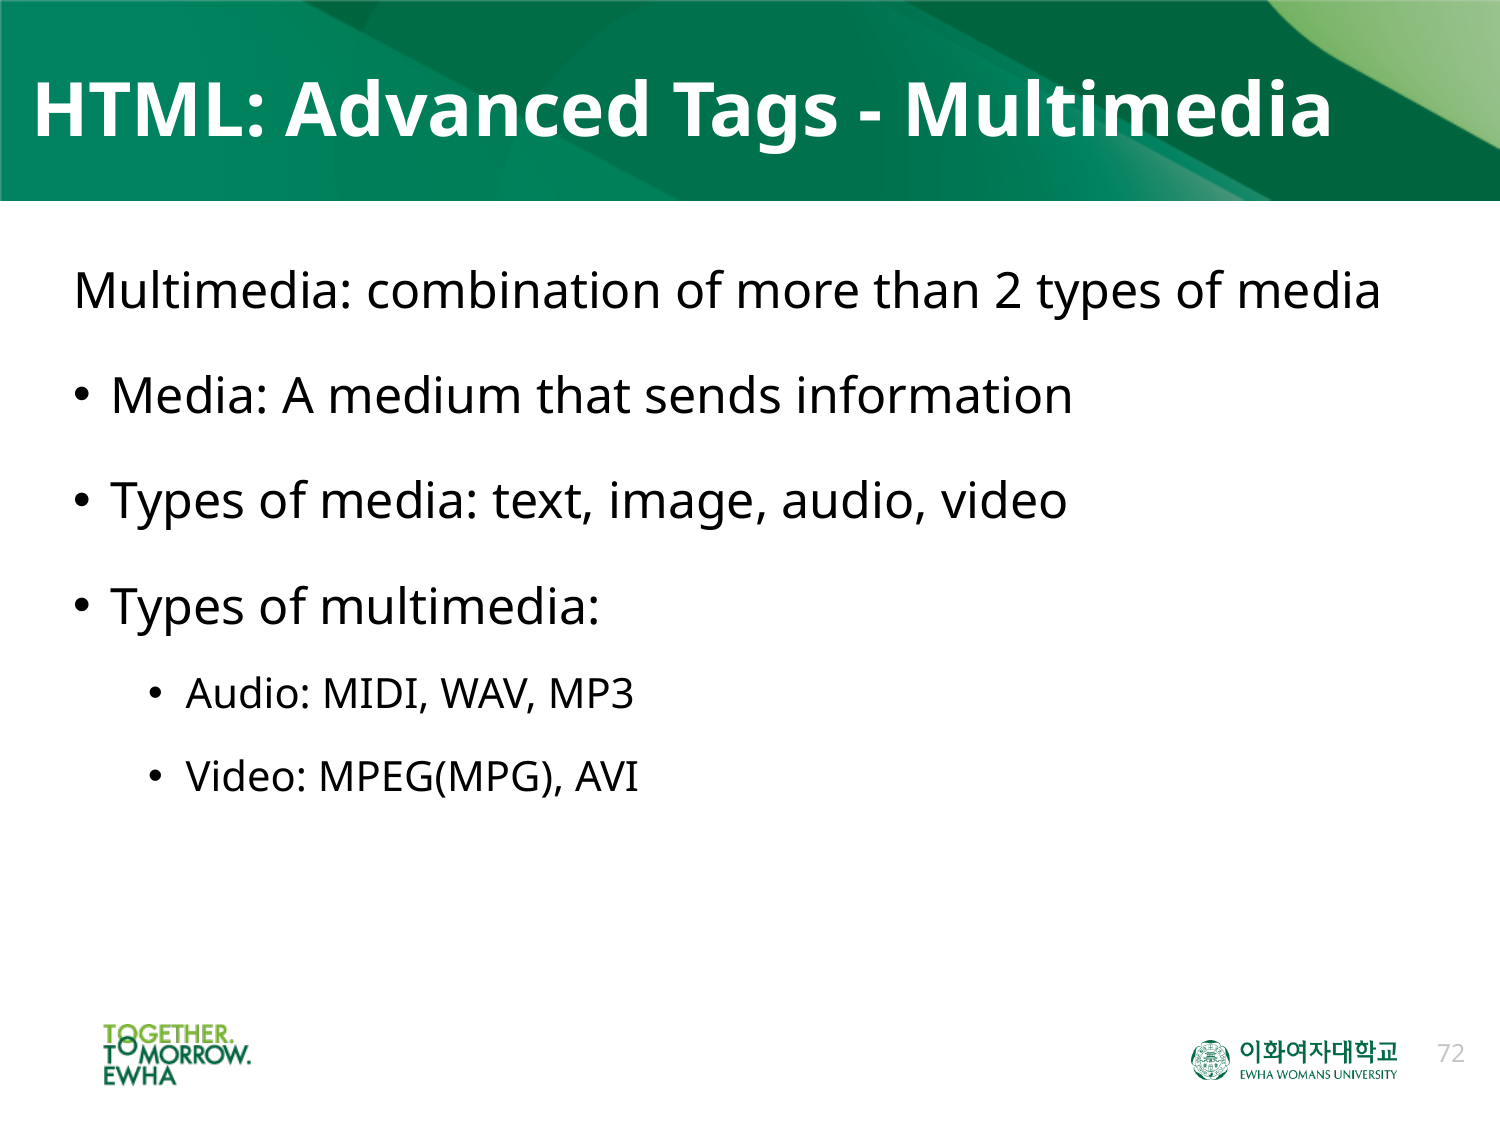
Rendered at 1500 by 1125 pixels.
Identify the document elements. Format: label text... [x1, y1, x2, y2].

title HTML: Advanced Tags - Multimedia [16, 4, 1481, 222]
slide_number 72 [1142, 1024, 1481, 1085]
list Multimedia: combination of more than 2 types of media Media: A medium that sends information Types of media: text, image, audio, video Types of multimedia: Audio: MIDI, WAV, MP3 Video: MPEG(MPG), AVI [58, 238, 1463, 1014]
picture [0, 0, 1500, 201]
picture [103, 1024, 251, 1087]
